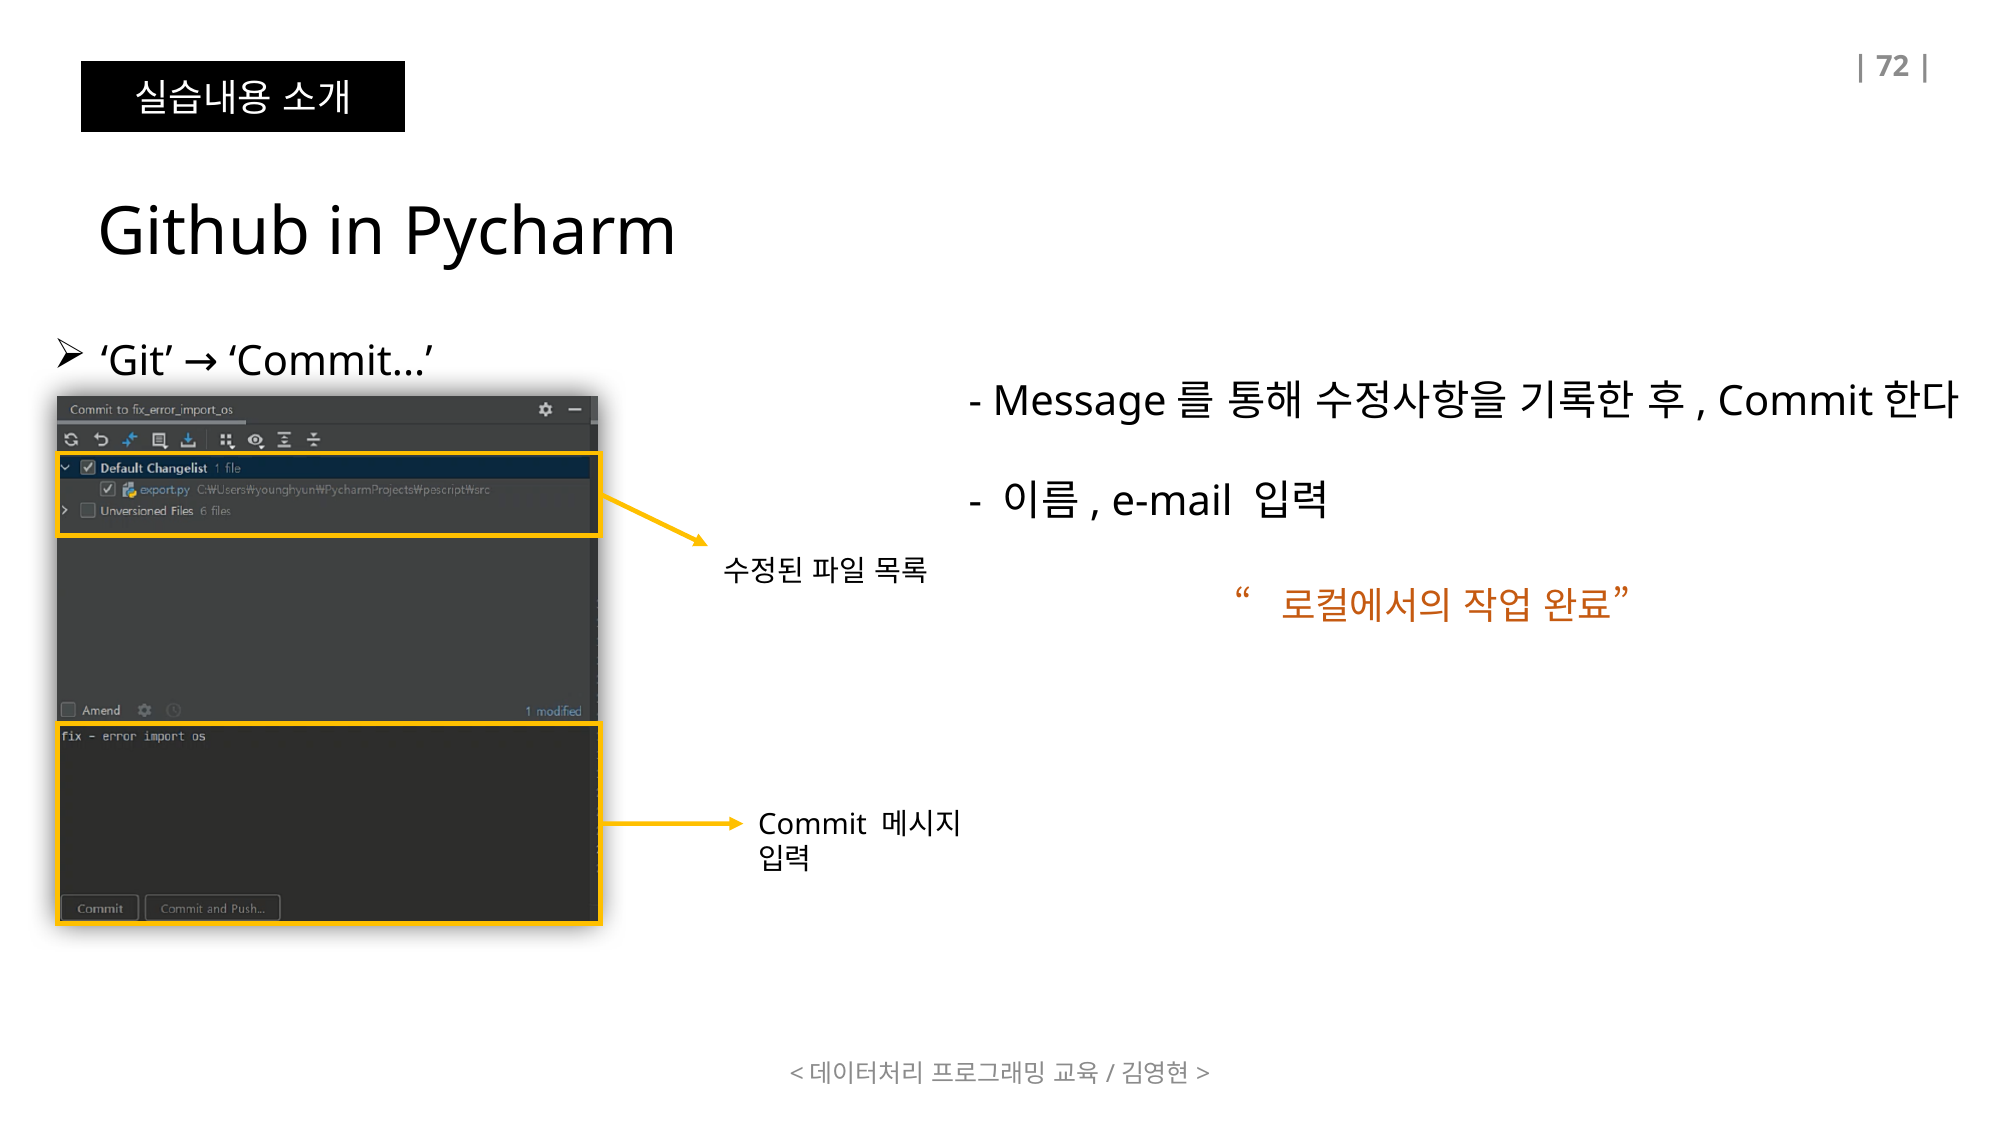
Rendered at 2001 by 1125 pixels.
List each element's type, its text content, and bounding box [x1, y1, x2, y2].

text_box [81, 61, 1543, 276]
text_box - Message를 통해 수정사항을 기록한 후, Commit한다 - 이름, e-mail 입력 [932, 316, 1987, 532]
text_box [56, 722, 602, 925]
text_box [598, 452, 602, 537]
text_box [600, 494, 708, 547]
text_box ‘Git’ → ‘Commit...’ [39, 276, 479, 391]
picture [57, 396, 598, 924]
text_box 수정된 파일 목록 [708, 544, 971, 595]
text_box “로컬에서의 작업 완료” [1219, 574, 1673, 635]
text_box Commit 메시지 입력 [743, 798, 1036, 883]
footer <데이터처리 프로그래밍 교육/김영현> [662, 1042, 1338, 1103]
slide_number | 72 | [1497, 37, 1948, 98]
